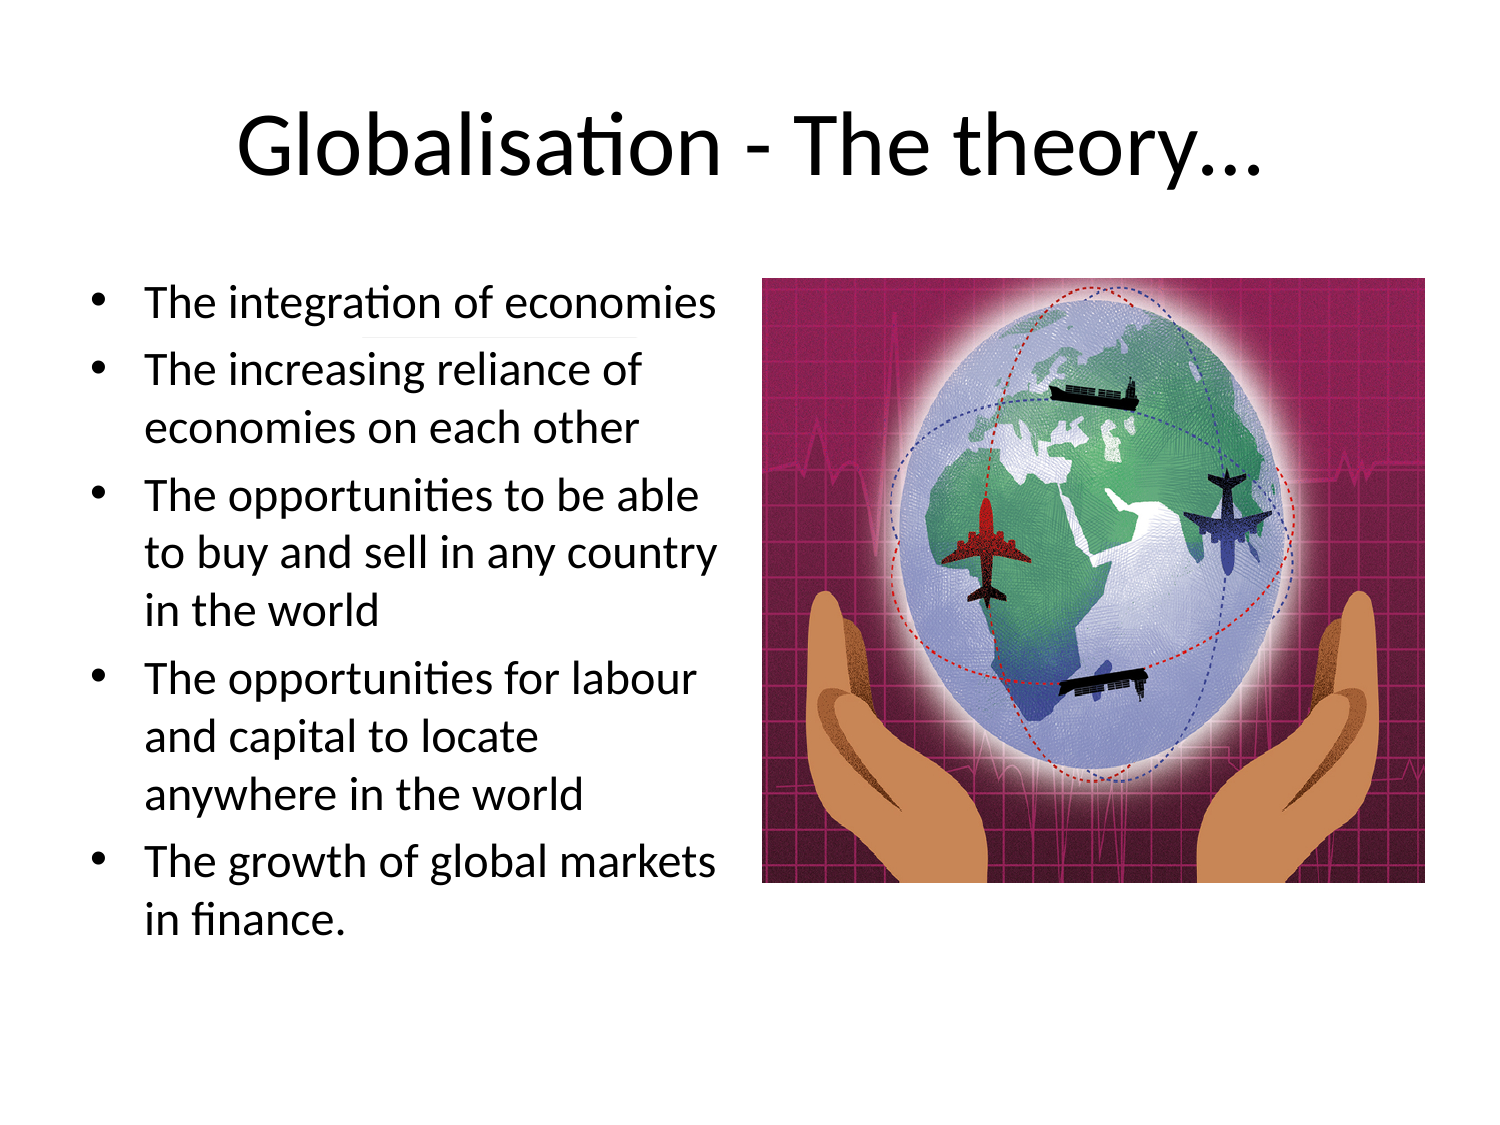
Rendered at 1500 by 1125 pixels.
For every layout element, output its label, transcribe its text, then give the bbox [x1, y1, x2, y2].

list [762, 278, 1426, 883]
title Globalisation - The theory… [75, 45, 1425, 233]
list The integration of economies The increasing reliance of economies on each other The opportunities to be able to buy and sell in any country in the world The opportunities for labour and capital to locate anywhere in the world The growth of global markets in finance. [75, 262, 738, 1005]
